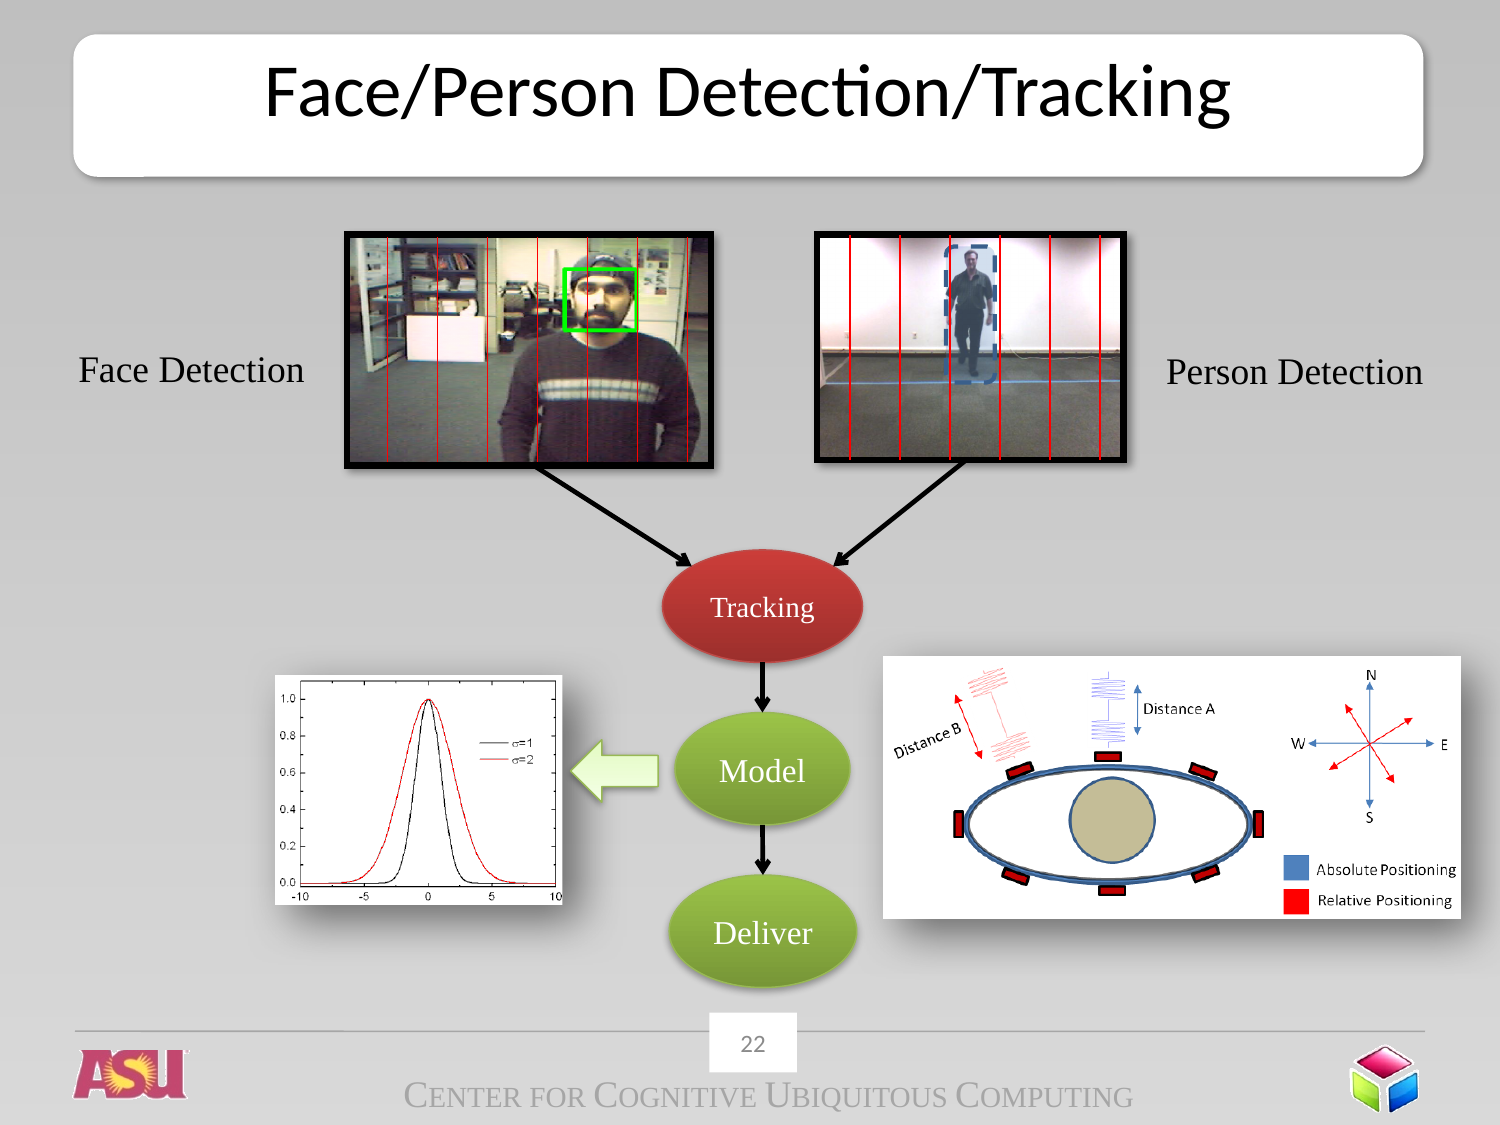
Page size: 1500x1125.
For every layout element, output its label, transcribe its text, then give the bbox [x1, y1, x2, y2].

picture [274, 674, 563, 905]
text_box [820, 356, 1121, 457]
text_box Deliver [668, 874, 858, 989]
picture [349, 351, 709, 463]
text_box [569, 739, 659, 803]
slide_number 22 [709, 1012, 797, 1073]
picture [883, 656, 1461, 919]
title Face/Person Detection/Tracking [73, 34, 1424, 177]
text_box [846, 466, 957, 581]
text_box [820, 237, 1121, 345]
picture [349, 237, 709, 349]
text_box Model [674, 711, 851, 826]
text_box Tracking [661, 549, 864, 664]
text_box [558, 472, 663, 597]
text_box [59, 1050, 200, 1100]
text_box Person Detection [1151, 339, 1439, 400]
text_box Face Detection [63, 337, 321, 398]
